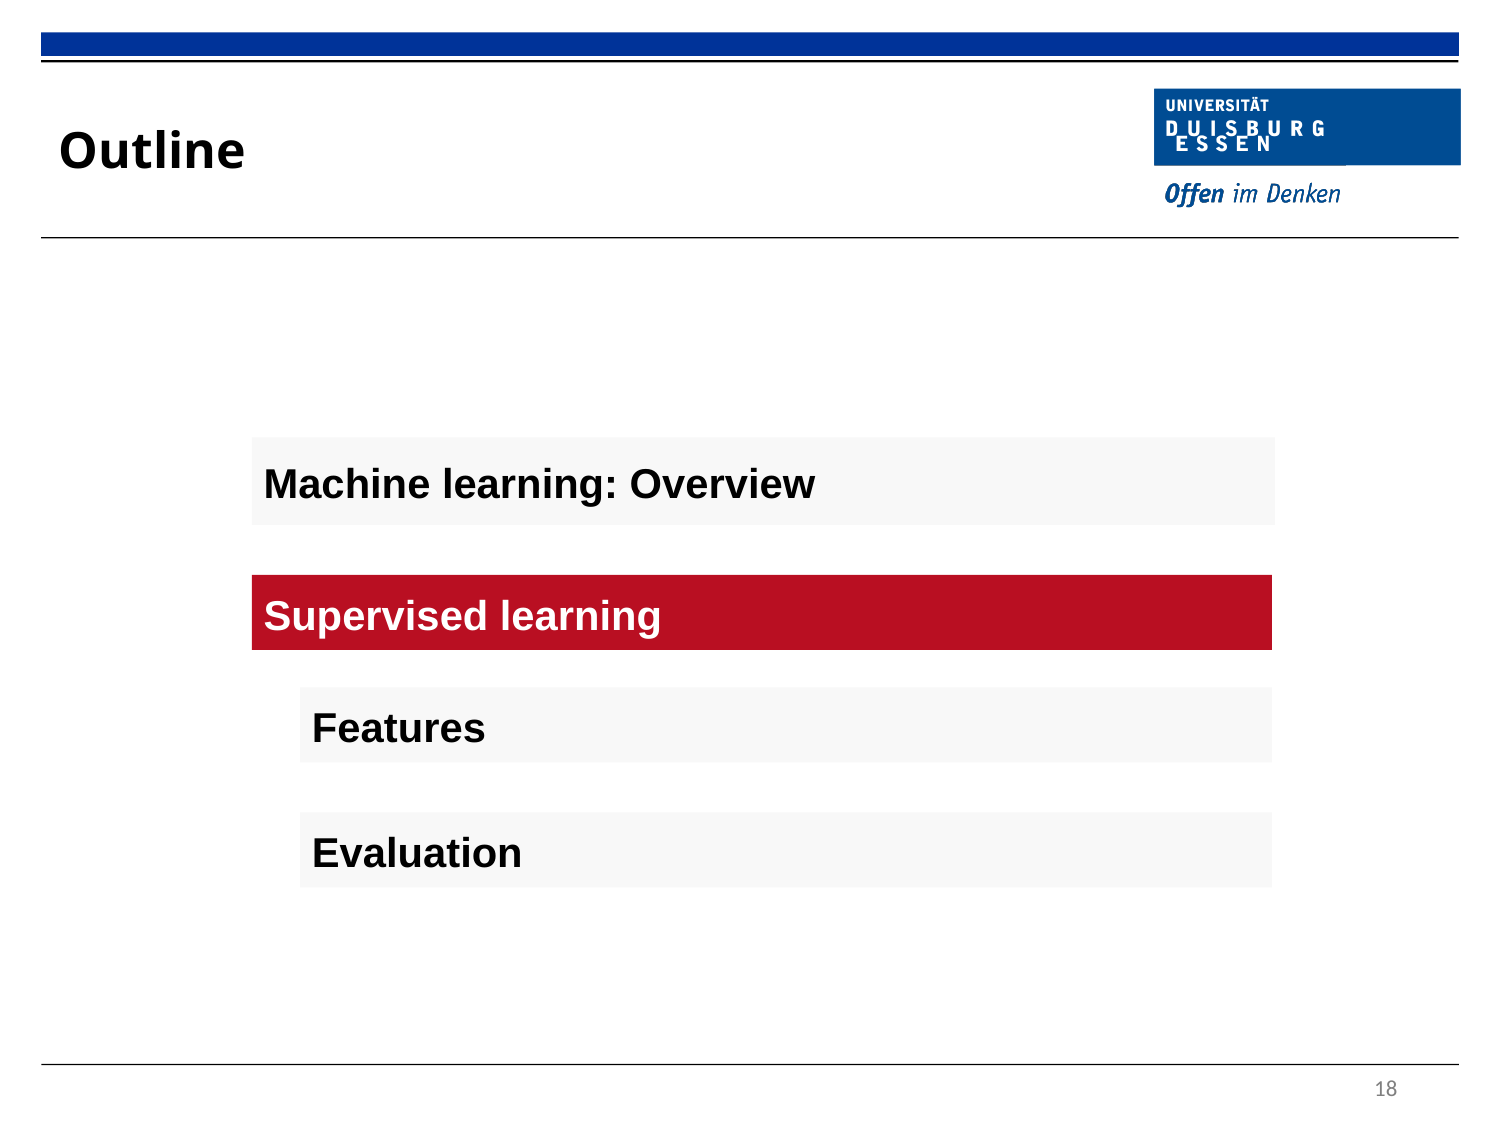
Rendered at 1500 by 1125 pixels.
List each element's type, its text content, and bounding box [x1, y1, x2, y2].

title Outline [58, 79, 1126, 218]
text_box Machine learning: Overview [251, 437, 1275, 525]
text_box Supervised learning [251, 574, 1272, 650]
text_box Features [300, 687, 1272, 763]
text_box Evaluation [300, 812, 1272, 888]
picture [1154, 80, 1461, 213]
